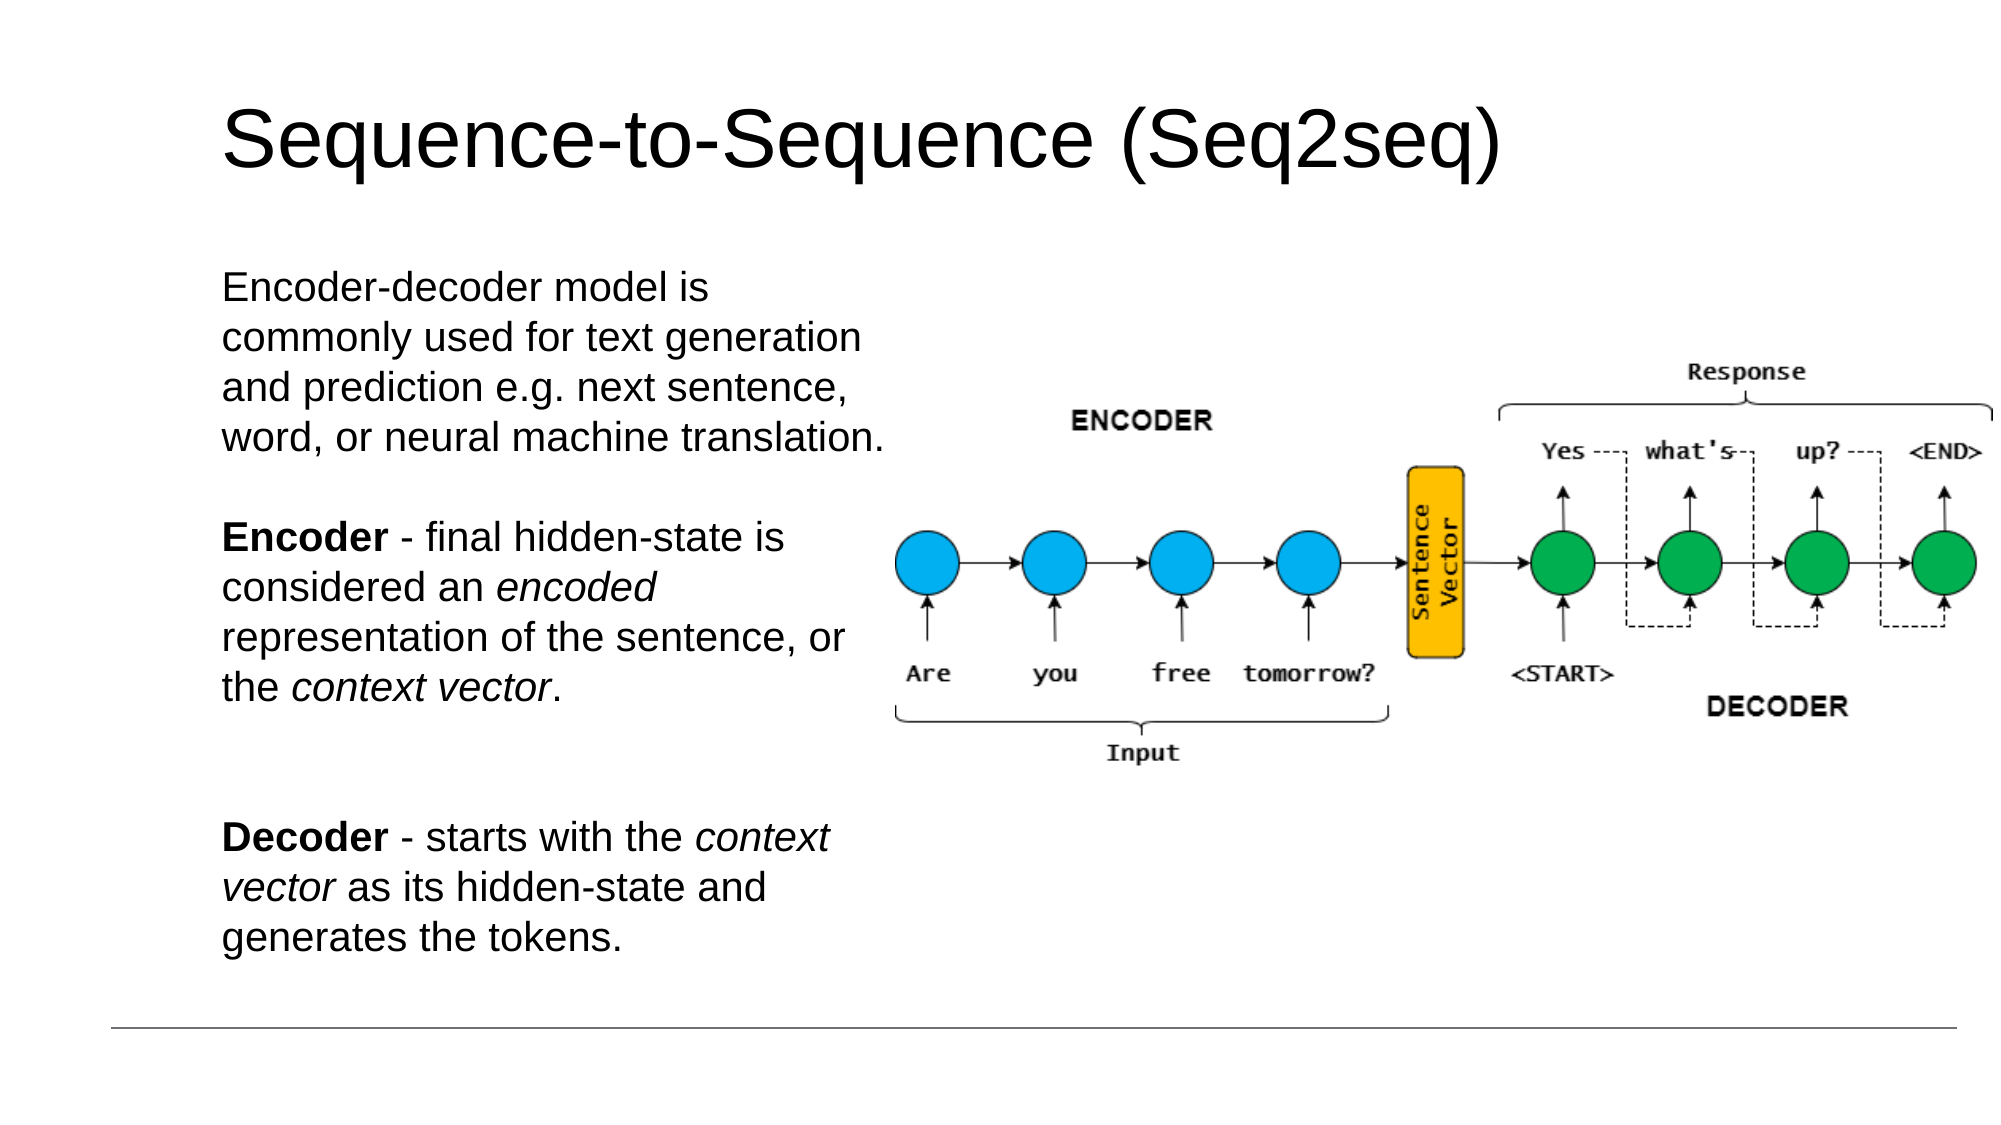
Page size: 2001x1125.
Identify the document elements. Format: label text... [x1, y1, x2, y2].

text_box Sequence-to-Sequence (Seq2seq) [206, 76, 1913, 192]
text_box Encoder-decoder model is commonly used for text generation and prediction e.g. next sentence, word, or neural machine translation. Encoder - final hidden-state is considered an encoded representation of the sentence, or the context vector. Decoder - starts with the context vector as its hidden-state and generates the tokens. [206, 251, 908, 967]
picture [895, 337, 1993, 788]
